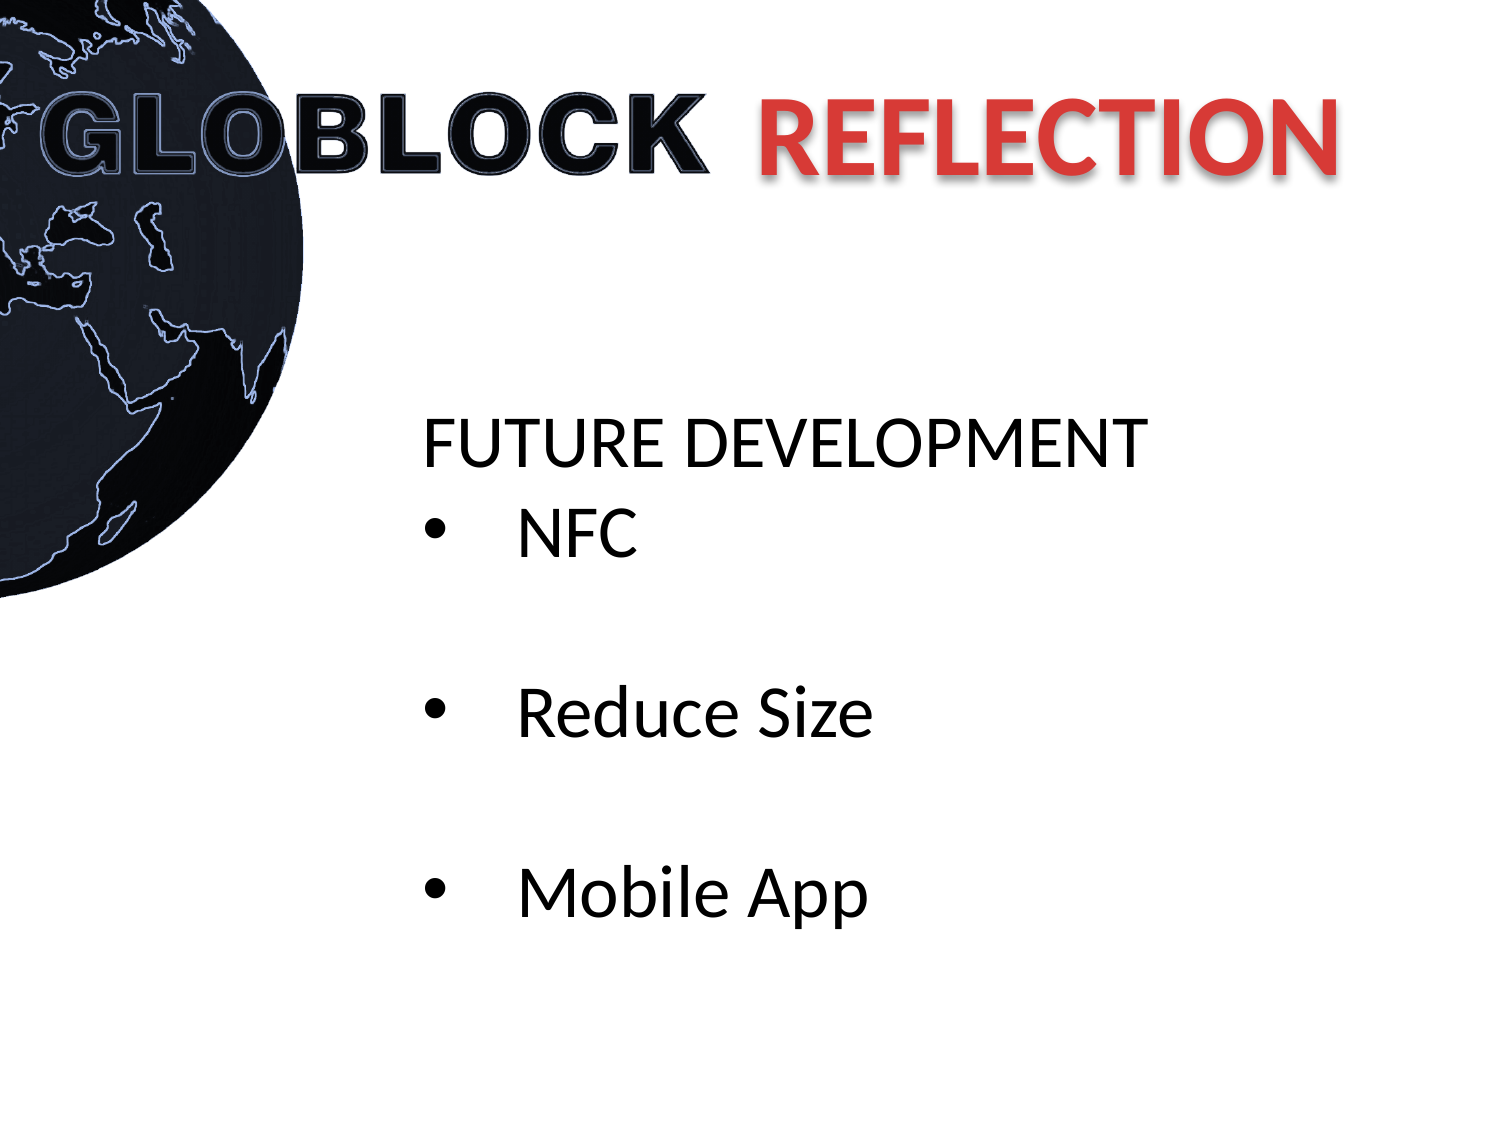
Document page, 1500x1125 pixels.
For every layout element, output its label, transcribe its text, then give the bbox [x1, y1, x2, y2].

text_box FUTURE DEVELOPMENT NFC Reduce Size Mobile App [407, 385, 1165, 1030]
text_box REFLECTION [741, 51, 1359, 207]
picture [0, 0, 715, 611]
